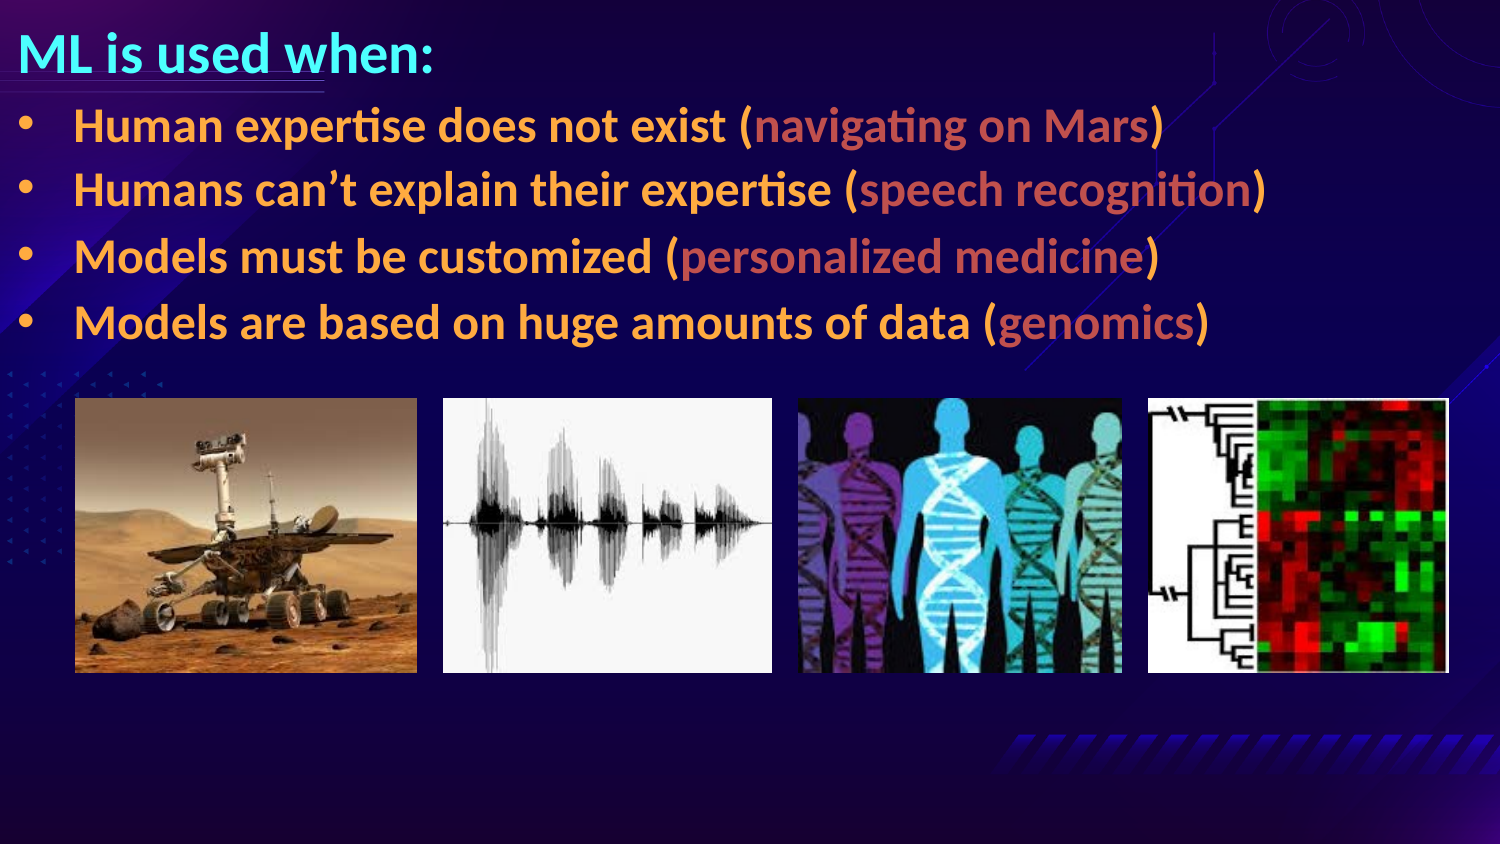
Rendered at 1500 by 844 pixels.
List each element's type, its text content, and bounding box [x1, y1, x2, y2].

text_box ML is used when: Human expertise does not exist (navigating on Mars) Humans can’t explain their expertise (speech recognition) Models must be customized (personalized medicine) Models are based on huge amounts of data (genomics) [0, 0, 1461, 365]
picture [0, 0, 1500, 844]
